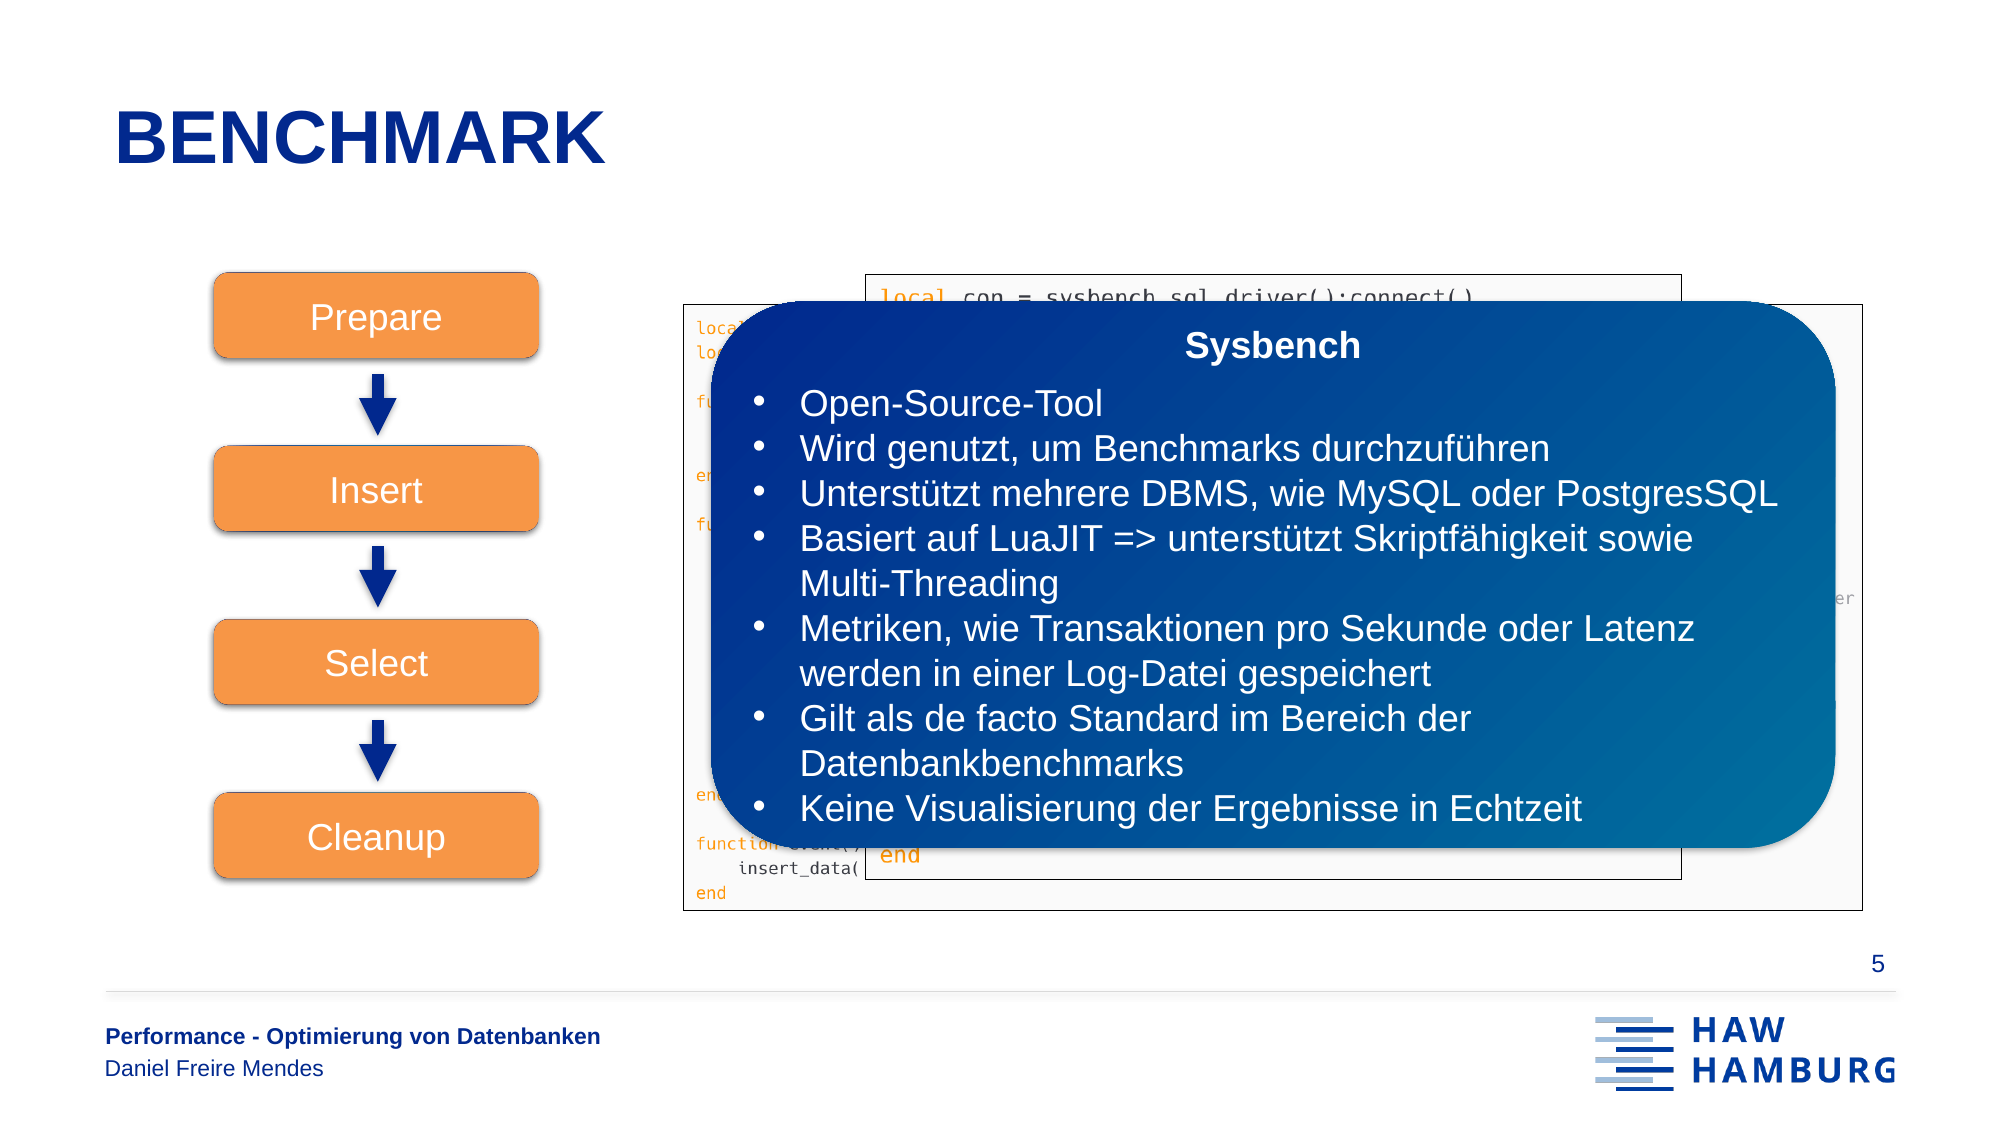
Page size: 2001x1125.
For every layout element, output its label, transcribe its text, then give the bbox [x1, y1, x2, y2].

text_box Cleanup [213, 791, 540, 879]
text_box Prepare [213, 271, 540, 359]
slide_number 5 [1433, 932, 1900, 993]
text_box Select [213, 618, 540, 706]
text_box Insert [213, 445, 540, 532]
title Benchmark [99, 60, 1899, 218]
picture [683, 273, 1864, 911]
